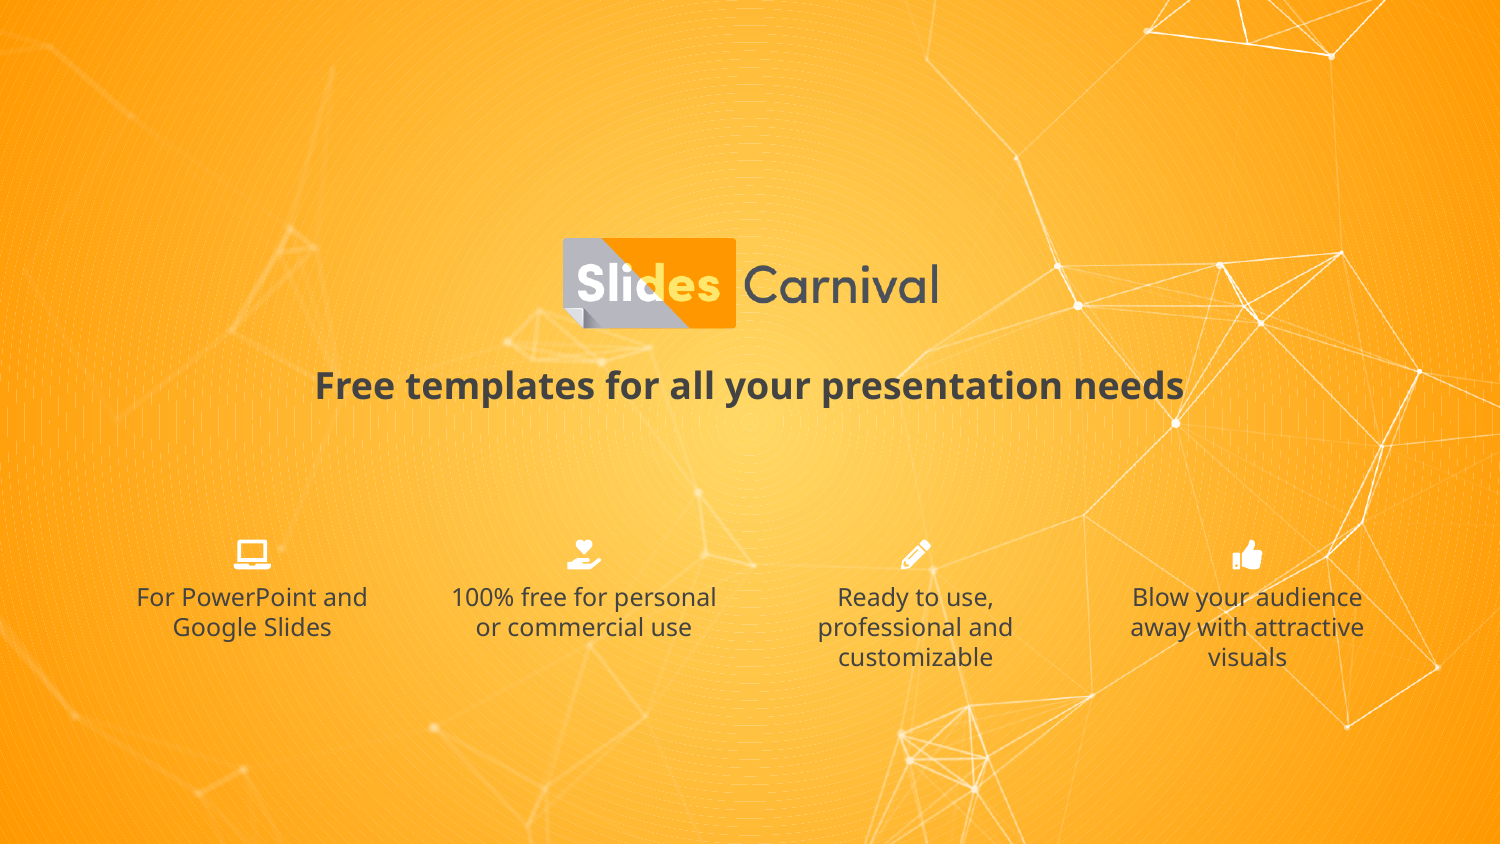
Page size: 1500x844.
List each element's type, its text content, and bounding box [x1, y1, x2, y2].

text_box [113, 539, 1387, 687]
text_box Free templates for all your presentation needs [181, 362, 1319, 407]
picture [0, 0, 1500, 844]
